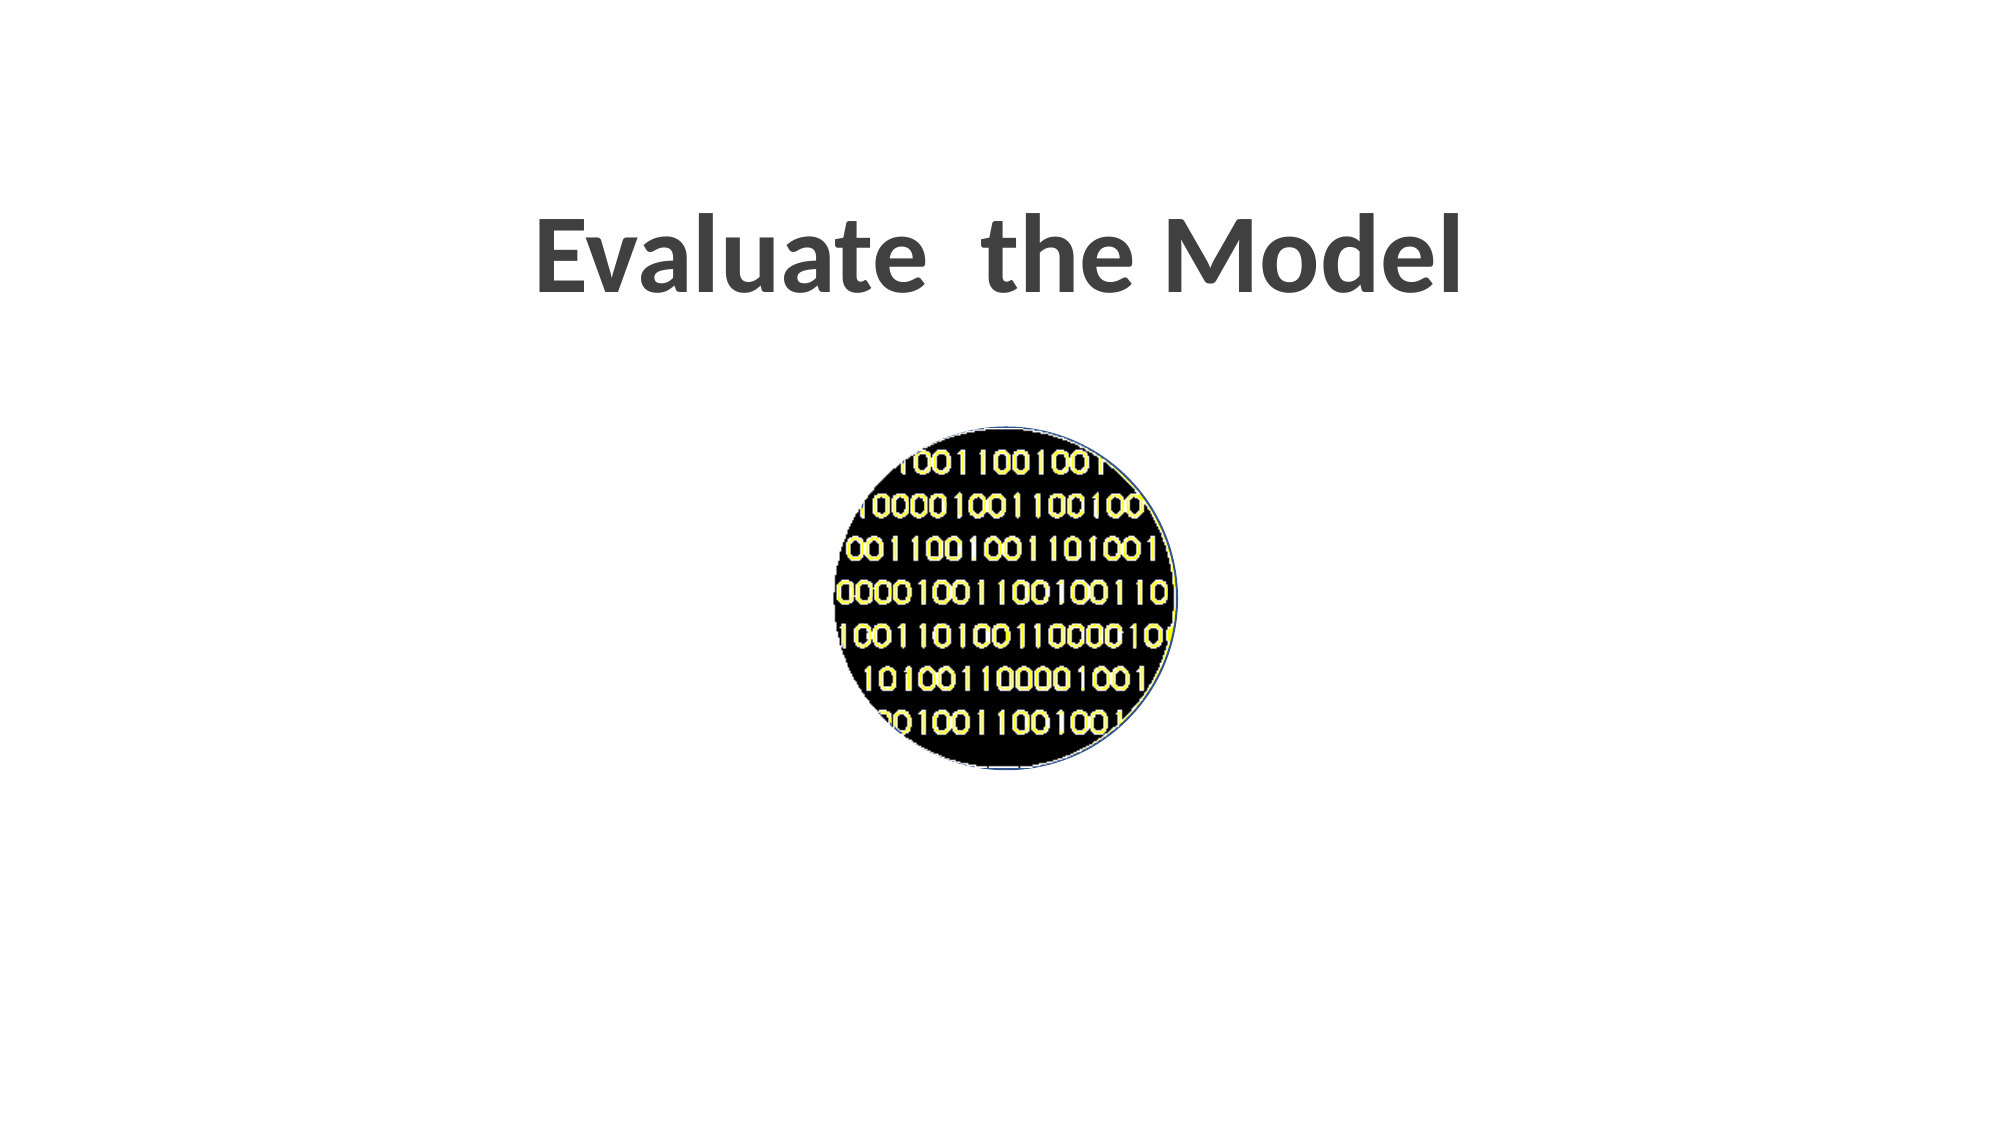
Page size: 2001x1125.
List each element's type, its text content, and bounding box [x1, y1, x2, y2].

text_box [818, 427, 1182, 770]
text_box Evaluate the Model [519, 172, 1481, 323]
